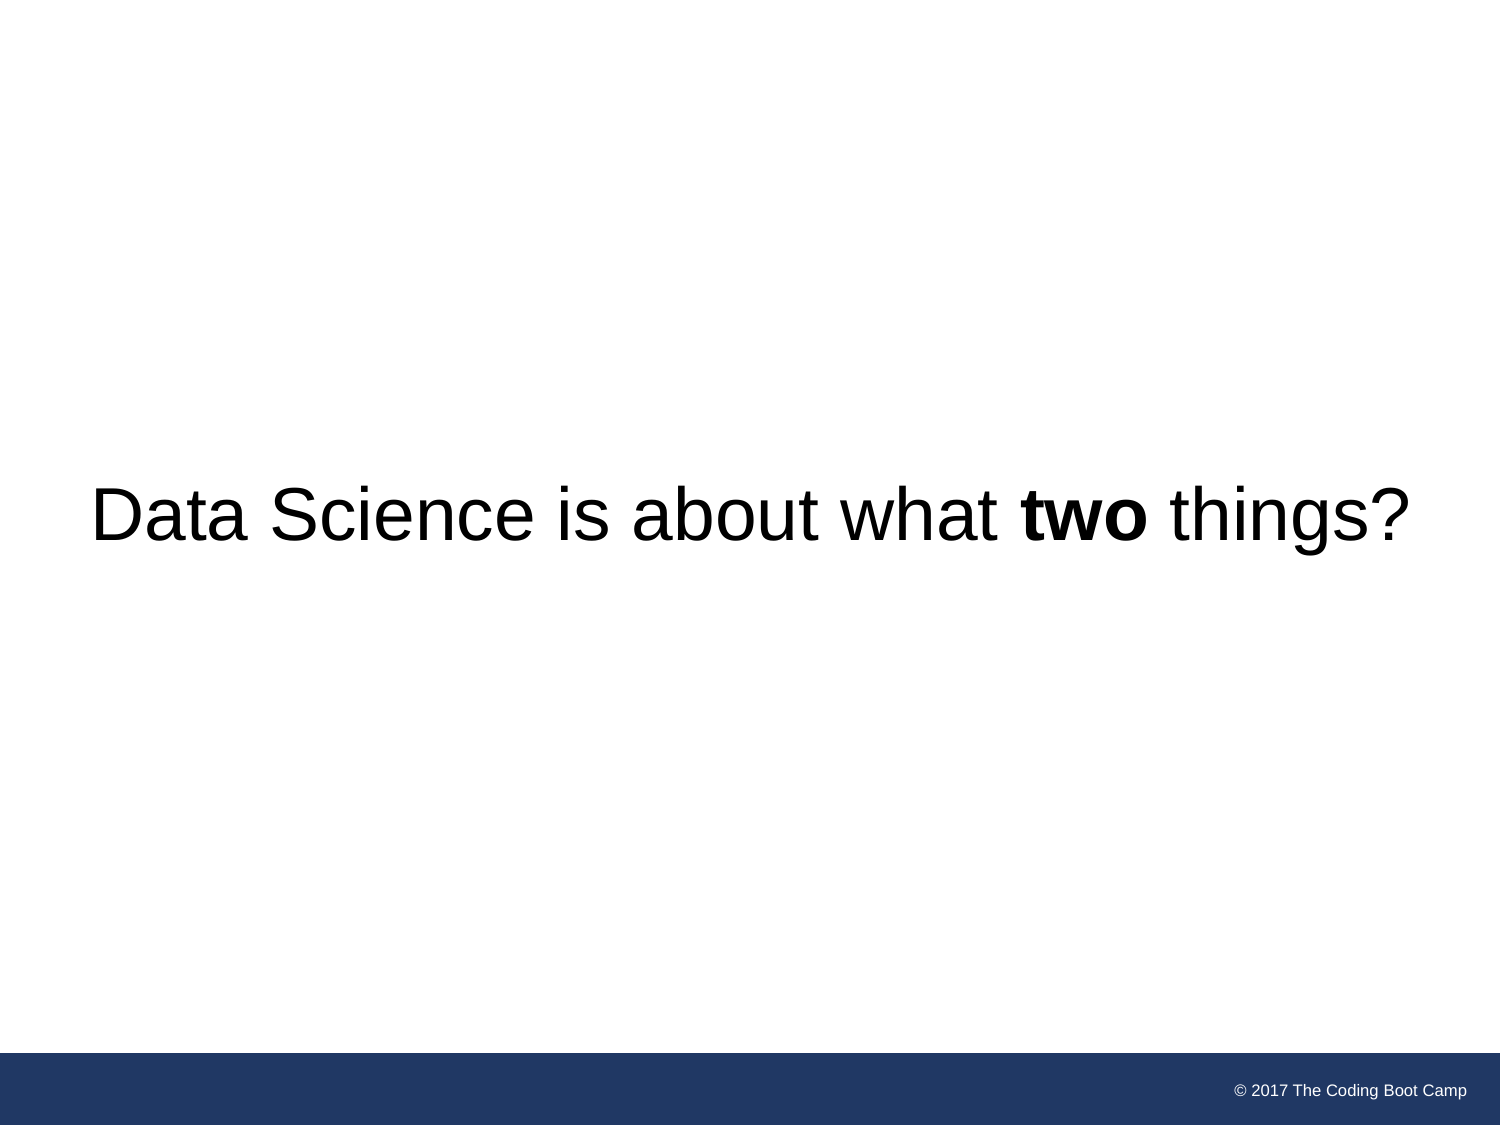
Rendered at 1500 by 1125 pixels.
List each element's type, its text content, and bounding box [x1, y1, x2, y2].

title Data Science is about what two things? [25, 462, 1476, 570]
